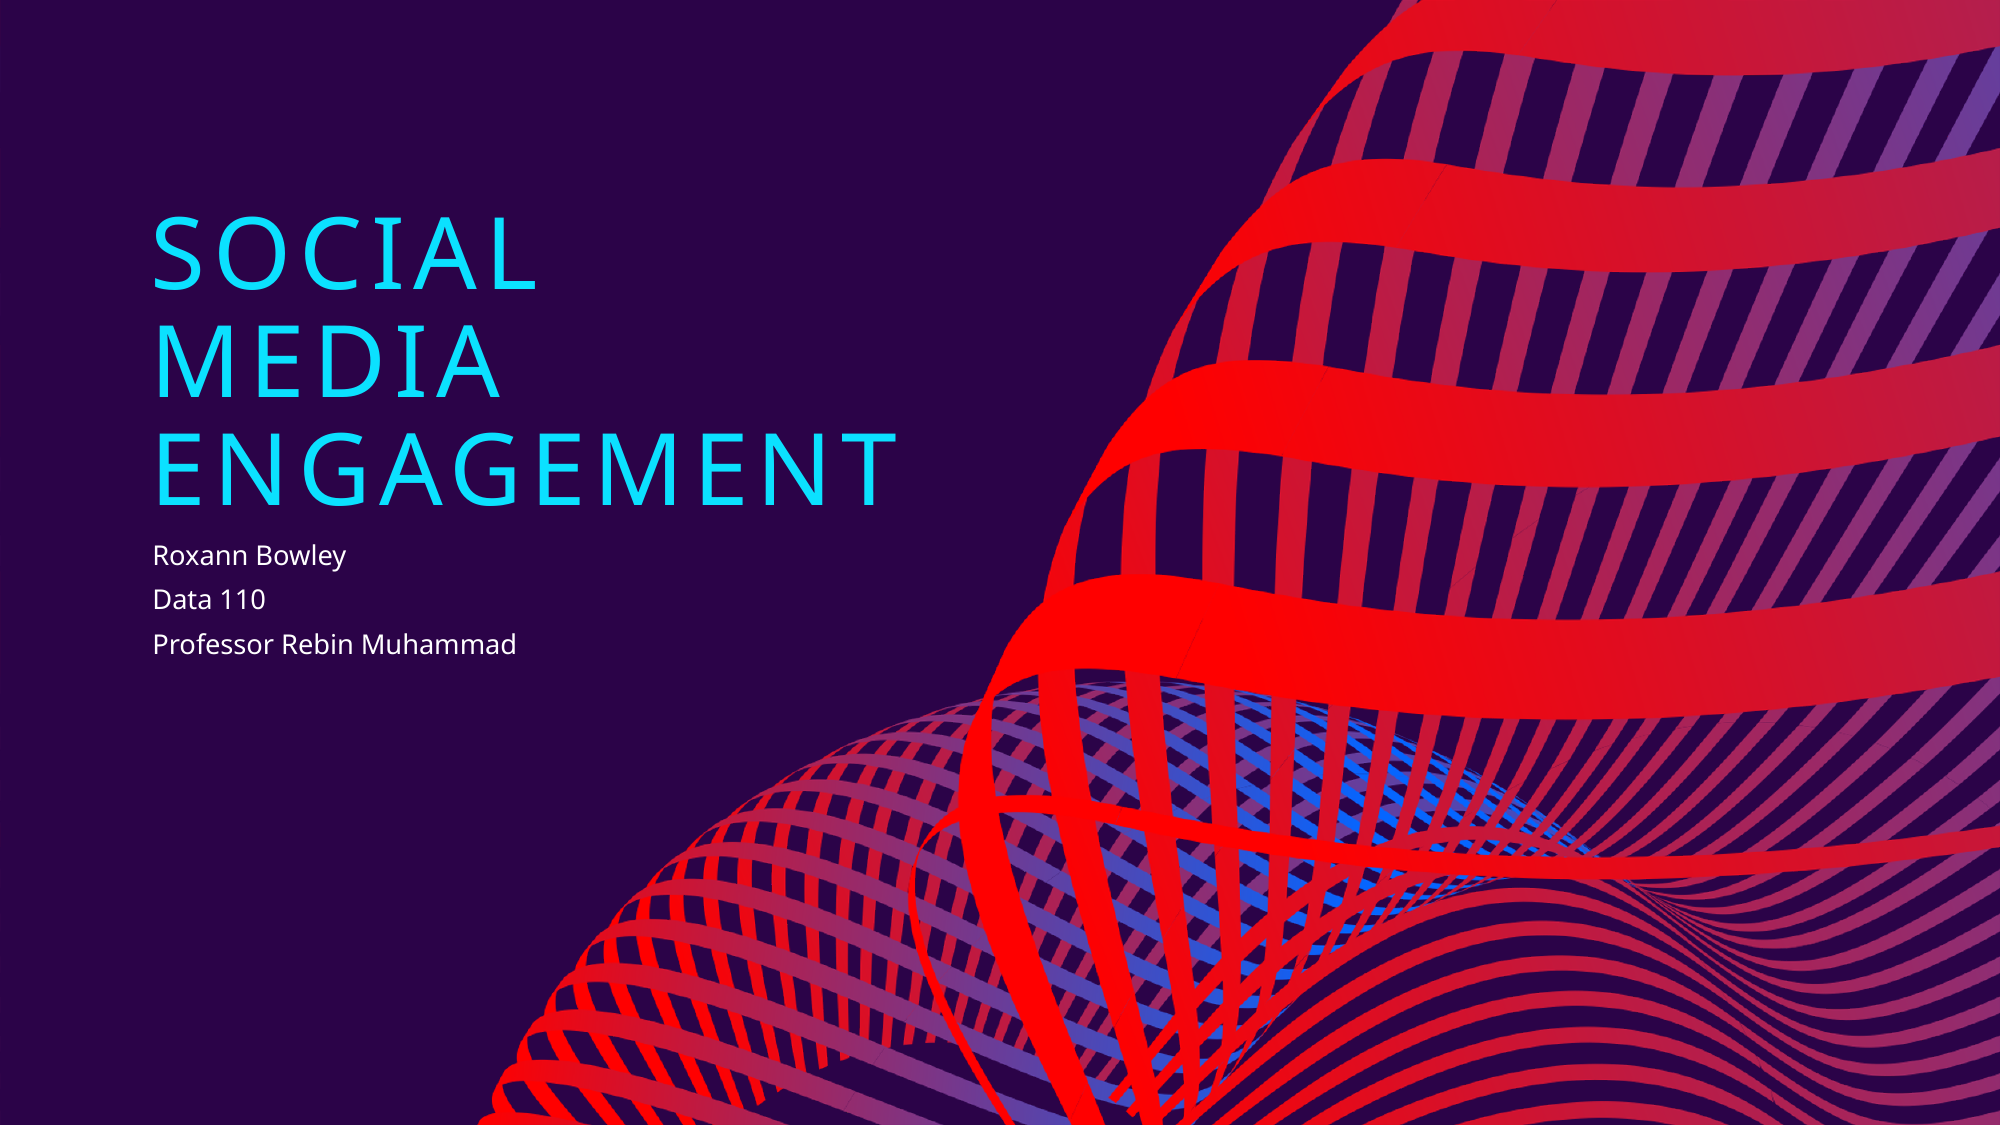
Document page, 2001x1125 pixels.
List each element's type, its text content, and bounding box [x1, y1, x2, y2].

title Social MEDIA ENGAGEMENT [135, 217, 954, 535]
picture [0, 0, 2000, 1125]
list Roxann Bowley Data 110 Professor Rebin Muhammad [137, 534, 957, 669]
